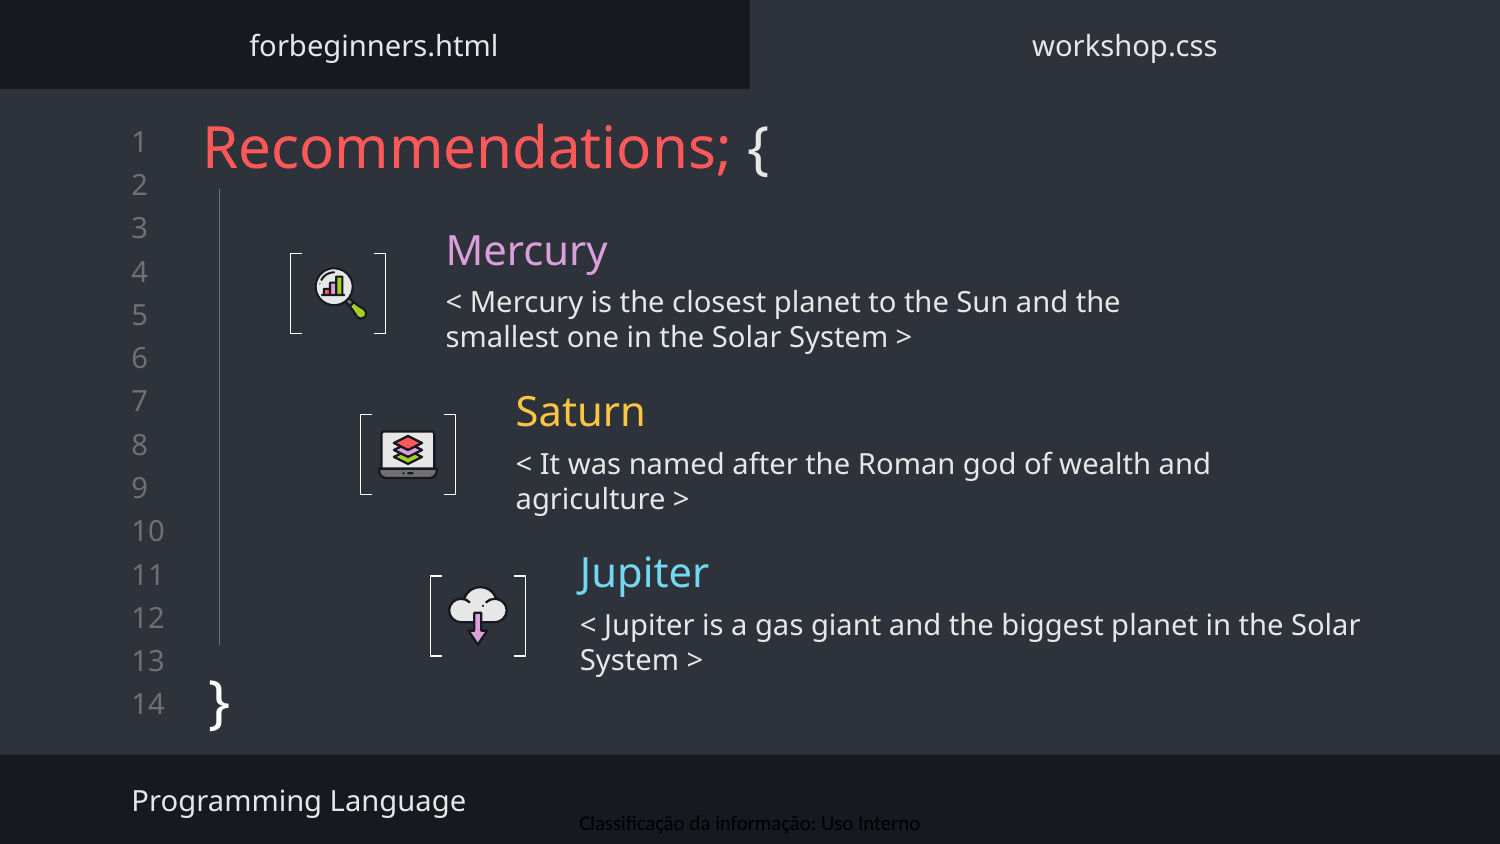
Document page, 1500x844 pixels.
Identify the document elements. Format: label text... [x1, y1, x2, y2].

subtitle < Mercury is the closest planet to the Sun and the smallest one in the Solar System > [430, 277, 1253, 366]
subtitle Saturn [500, 382, 1323, 438]
subtitle < Jupiter is a gas giant and the biggest planet in the Solar System > [564, 599, 1387, 689]
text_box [290, 253, 386, 334]
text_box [430, 575, 526, 657]
subtitle < It was named after the Roman god of wealth and agriculture > [500, 438, 1323, 528]
subtitle forbeginners.html [0, 15, 749, 74]
subtitle workshop.css [750, 15, 1500, 74]
subtitle Mercury [430, 221, 1253, 277]
subtitle Jupiter [564, 543, 1387, 599]
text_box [360, 414, 456, 495]
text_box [177, 188, 262, 750]
subtitle Programming Language [116, 770, 915, 829]
title Recommendations; { [187, 95, 1384, 185]
